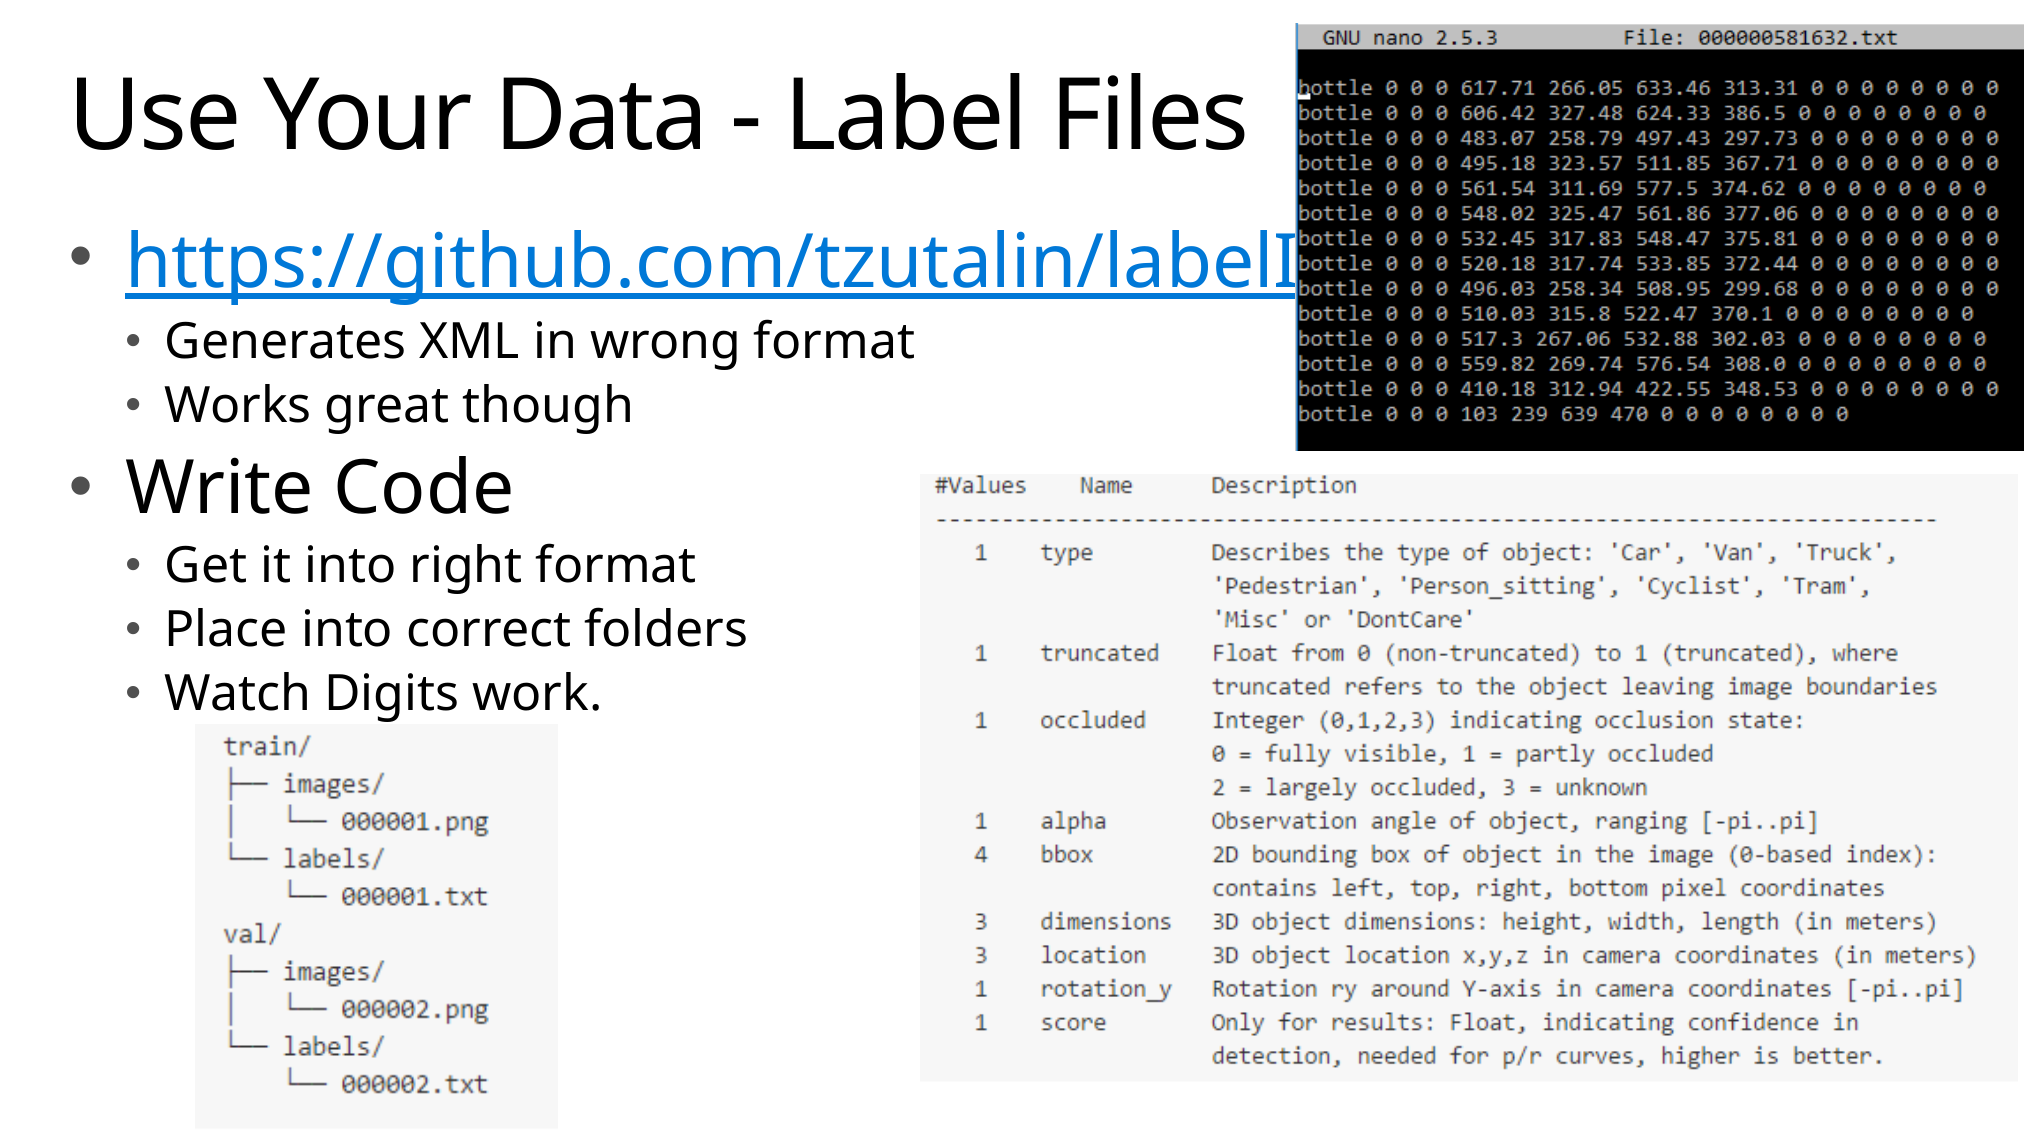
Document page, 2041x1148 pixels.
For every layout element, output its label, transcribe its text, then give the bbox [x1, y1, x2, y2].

picture [194, 724, 558, 1131]
title Use Your Data - Label Files [45, 48, 1294, 198]
list https://github.com/tzutalin/labelImg Generates XML in wrong format Works great though Write Code Get it into right format Place into correct folders Watch Digits work. [45, 198, 1996, 745]
picture [1294, 23, 2024, 451]
picture [919, 474, 2018, 1104]
